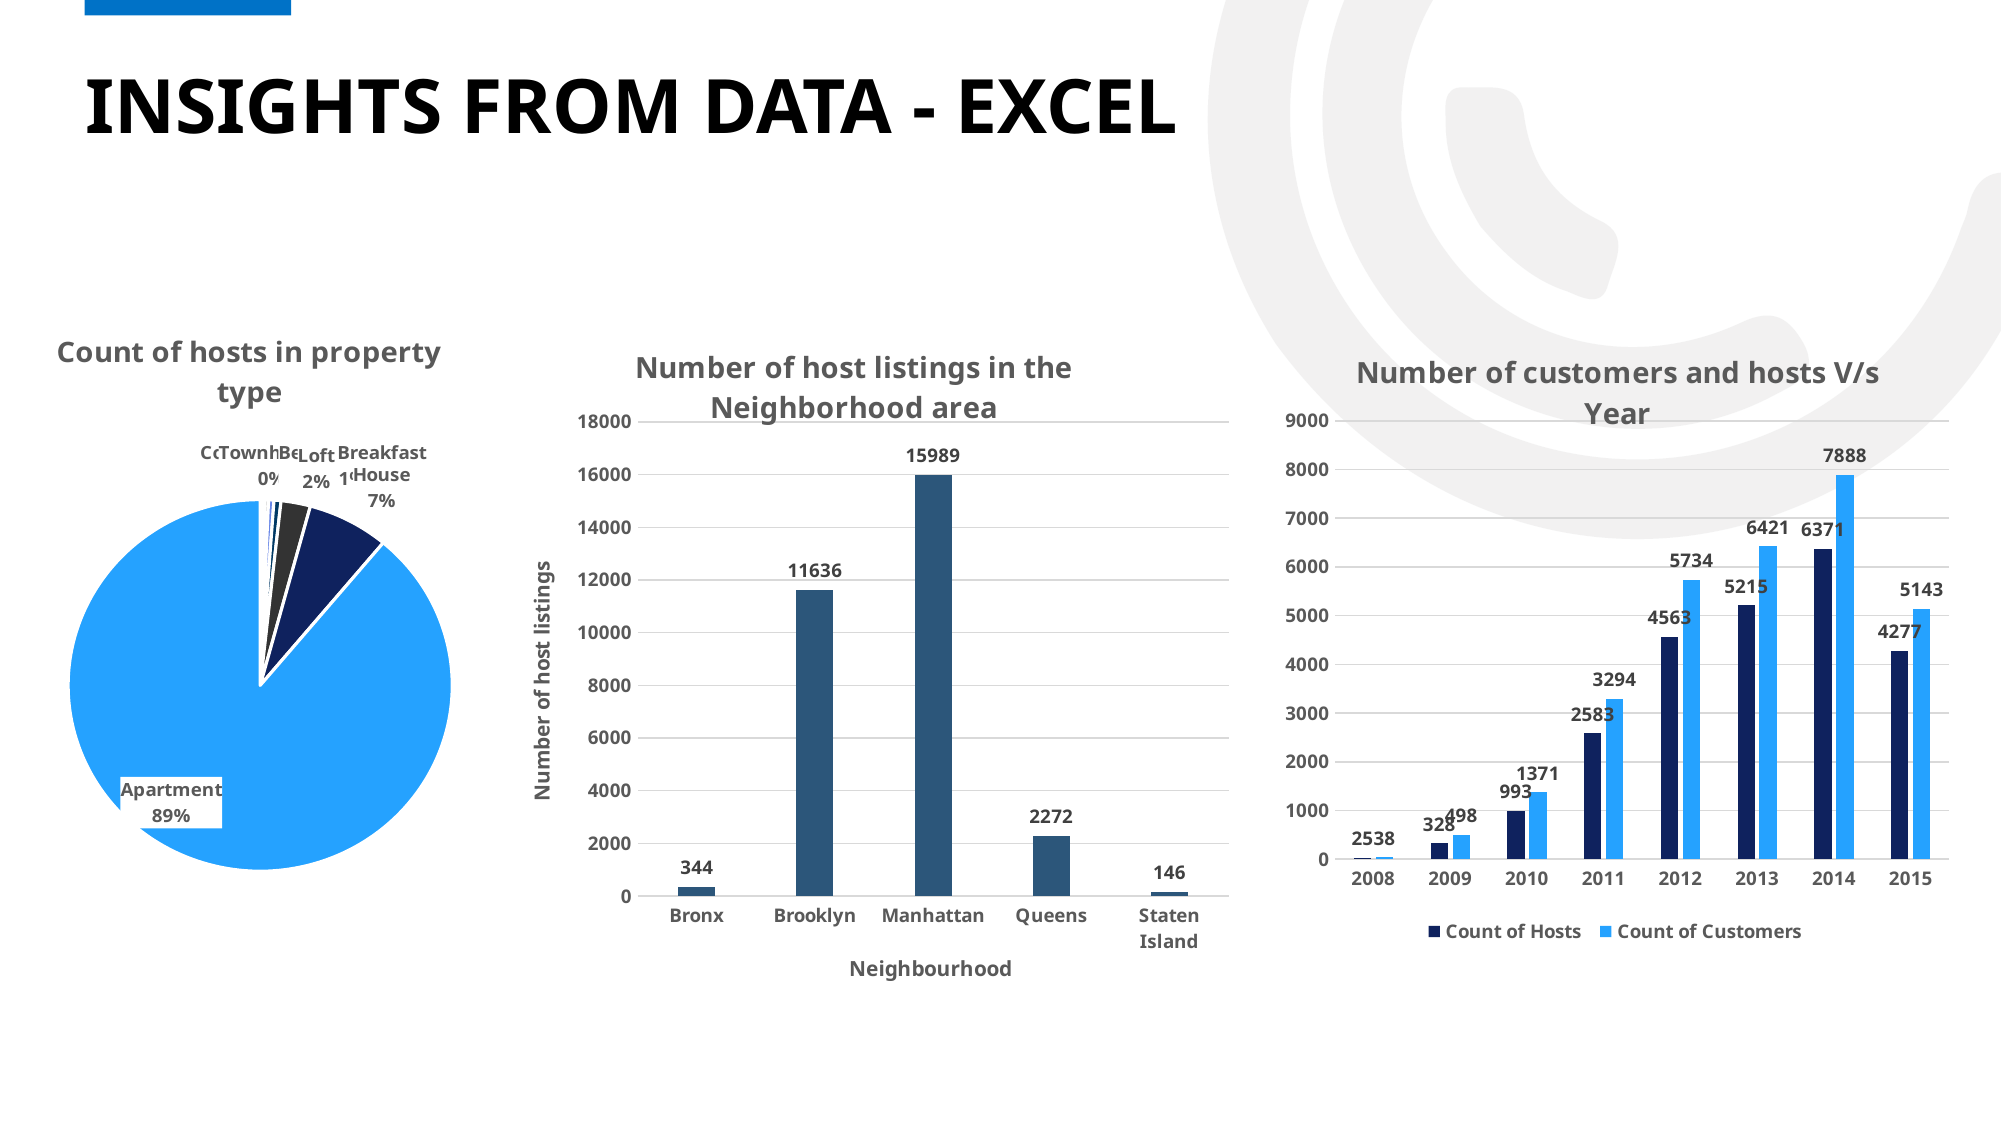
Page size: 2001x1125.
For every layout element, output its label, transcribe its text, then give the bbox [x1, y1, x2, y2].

title INSIGHTS From Data - Excel [85, 16, 1915, 150]
chart [0, 272, 1974, 1014]
